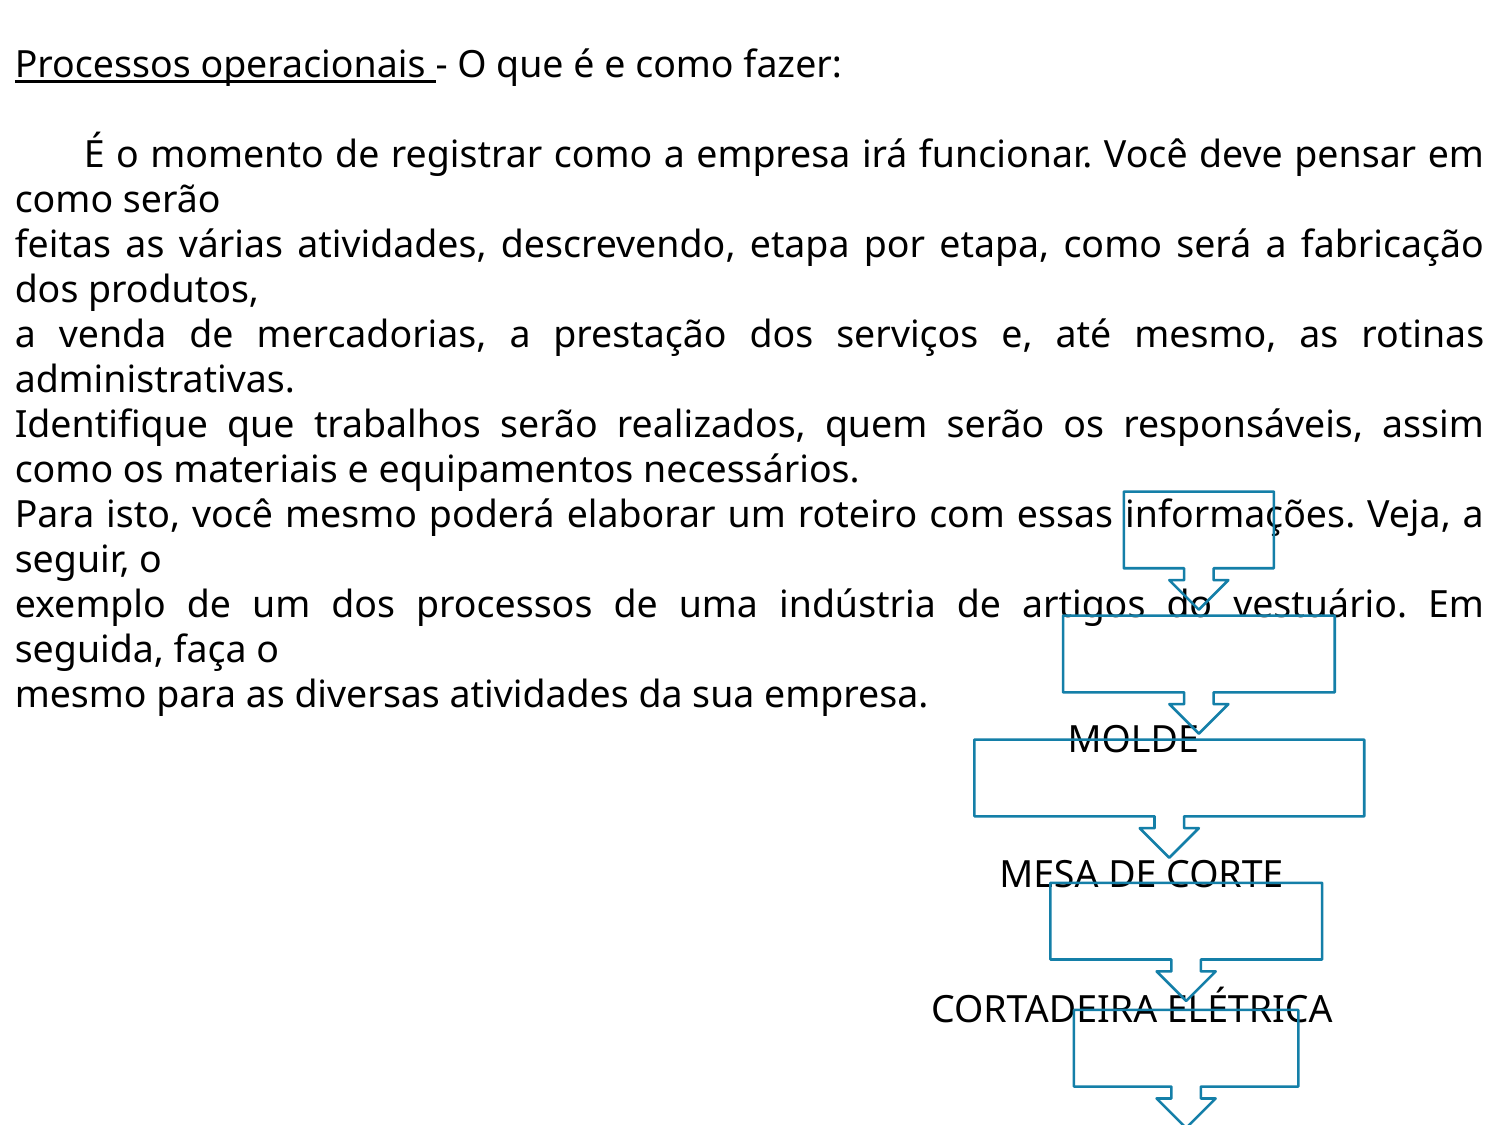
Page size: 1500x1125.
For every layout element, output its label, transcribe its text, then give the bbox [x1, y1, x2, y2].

text_box [1072, 1008, 1300, 1125]
text_box [1049, 881, 1324, 1002]
text_box [1122, 490, 1276, 611]
text_box [1061, 614, 1337, 735]
text_box Processos operacionais - O que é e como fazer: É o momento de registrar como a empresa irá funcionar. Você deve pensar em como serão feitas as várias atividades, descrevendo, etapa por etapa, como será a fabricação dos produtos, a venda de mercadorias, a prestação dos serviços e, até mesmo, as rotinas administrativas. Identifique que trabalhos serão realizados, quem serão os responsáveis, assim como os materiais e equipamentos necessários. Para isto, você mesmo poderá elaborar um roteiro com essas informações. Veja, a seguir, o exemplo de um dos processos de uma indústria de artigos do vestuário. Em seguida, faça o mesmo para as diversas atividades da sua empresa. MOLDE MESA DE CORTE CORTADEIRA ELÉTRICA COSTURA ACABAMENTO [0, 32, 1500, 1125]
text_box [973, 738, 1366, 859]
